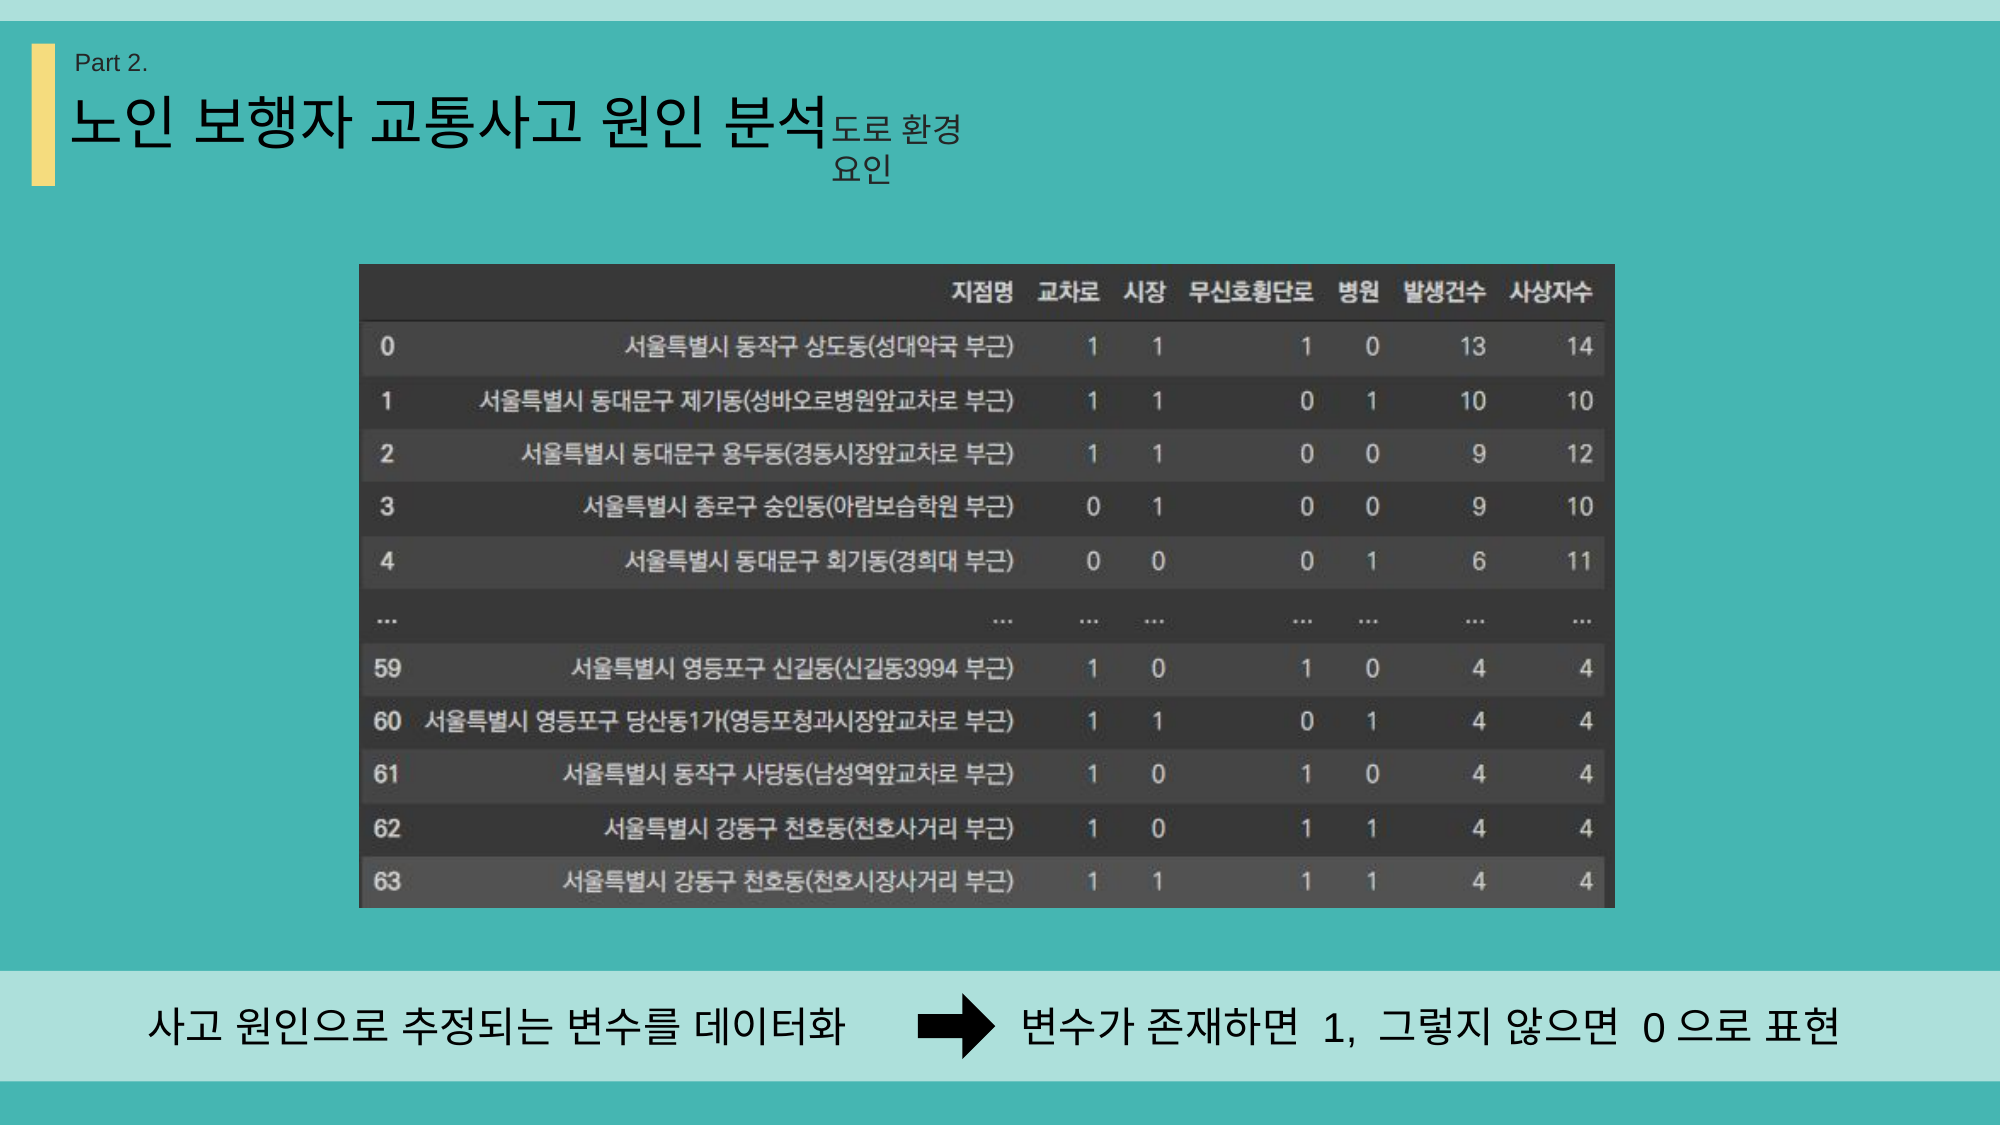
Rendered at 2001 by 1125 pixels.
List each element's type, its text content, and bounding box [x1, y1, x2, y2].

picture [359, 264, 1615, 908]
text_box [31, 43, 55, 186]
text_box 노인 보행자 교통사고 원인 분석 [55, 78, 1036, 164]
text_box 도로 환경 요인 [816, 101, 1022, 197]
text_box [0, 0, 2000, 21]
text_box Part 2. [59, 38, 175, 84]
text_box [917, 993, 996, 1060]
text_box 사고 원인으로 추정되는 변수를 데이터화 변수가 존재하면 1, 그렇지 않으면 0으로 표현 [0, 970, 2000, 1082]
